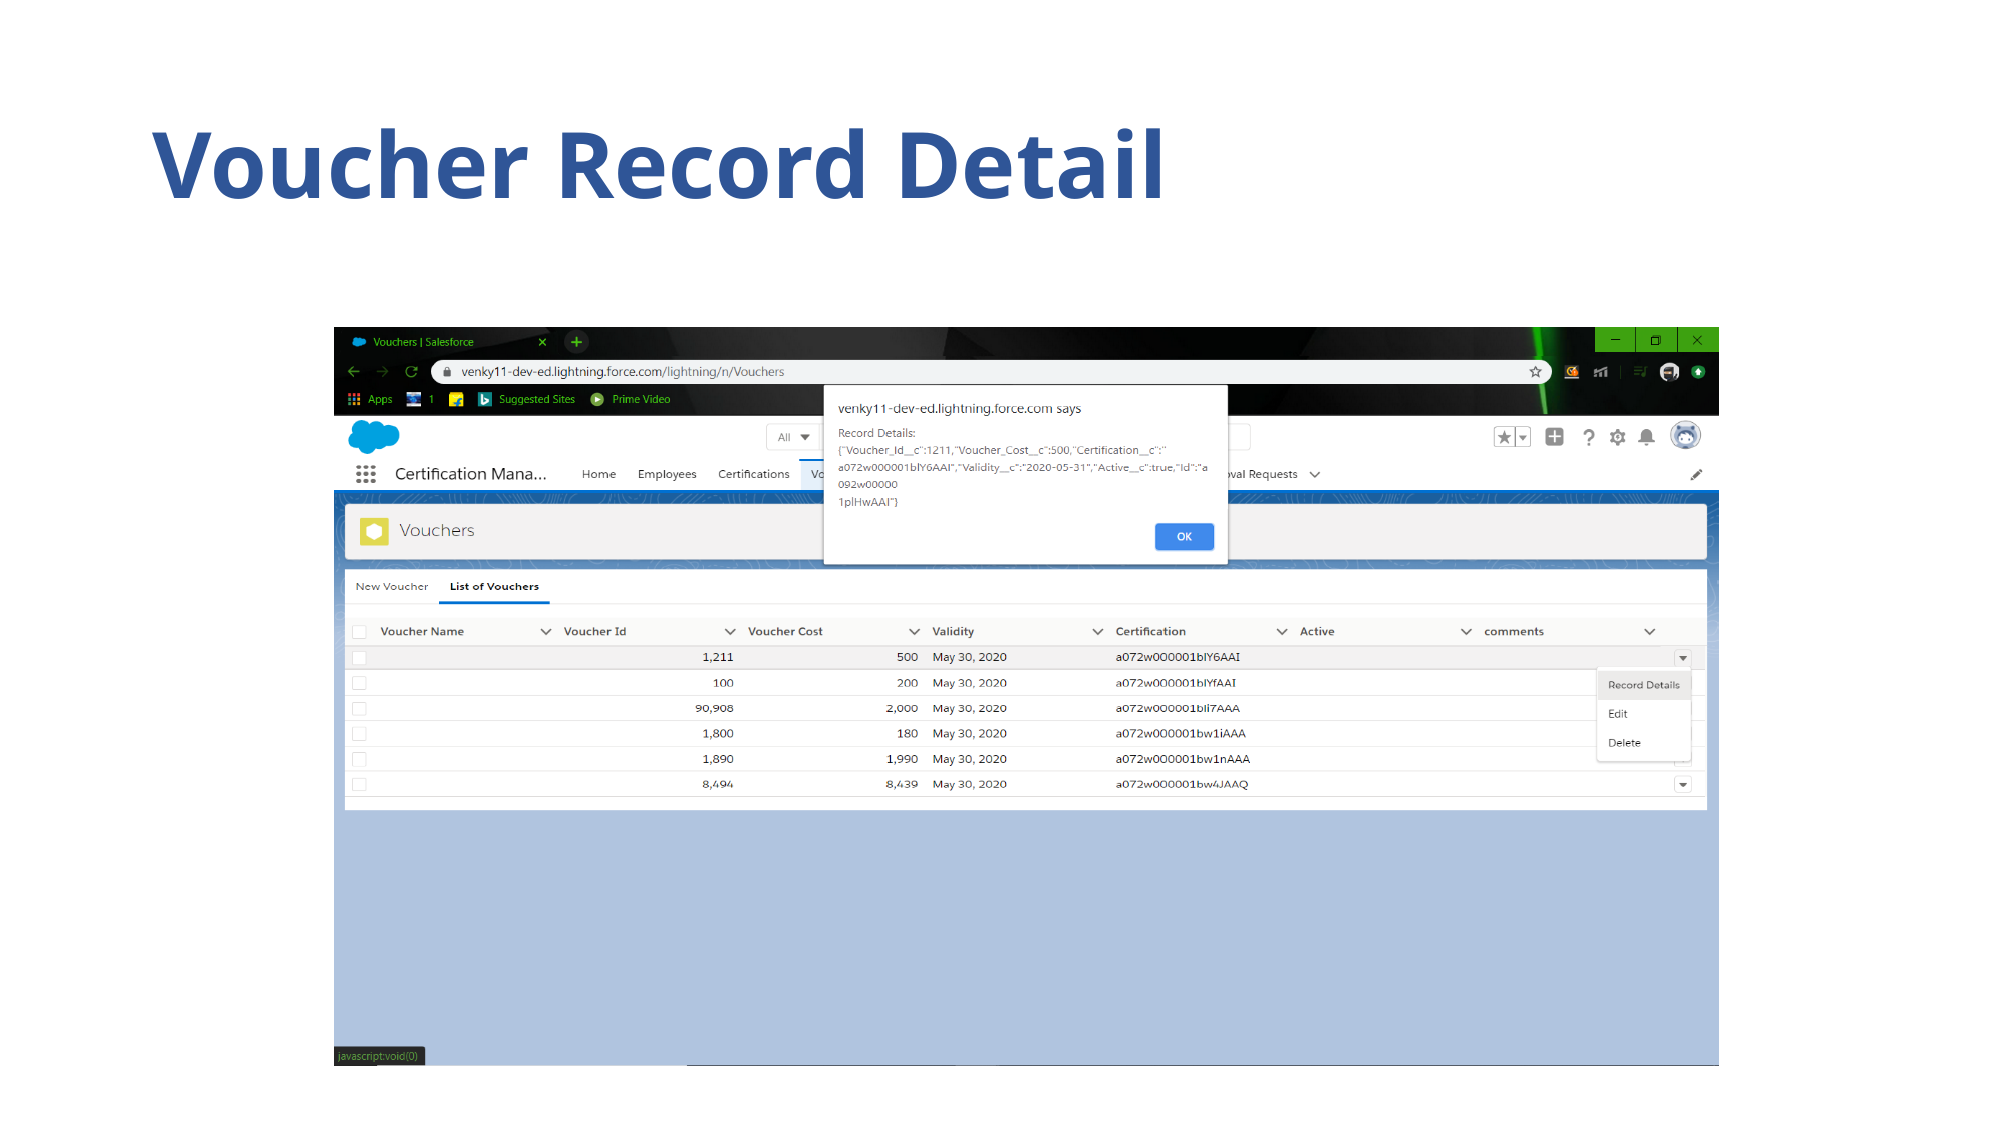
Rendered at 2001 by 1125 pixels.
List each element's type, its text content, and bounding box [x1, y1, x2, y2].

title Voucher Record Detail [137, 59, 1863, 278]
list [334, 327, 1719, 1066]
